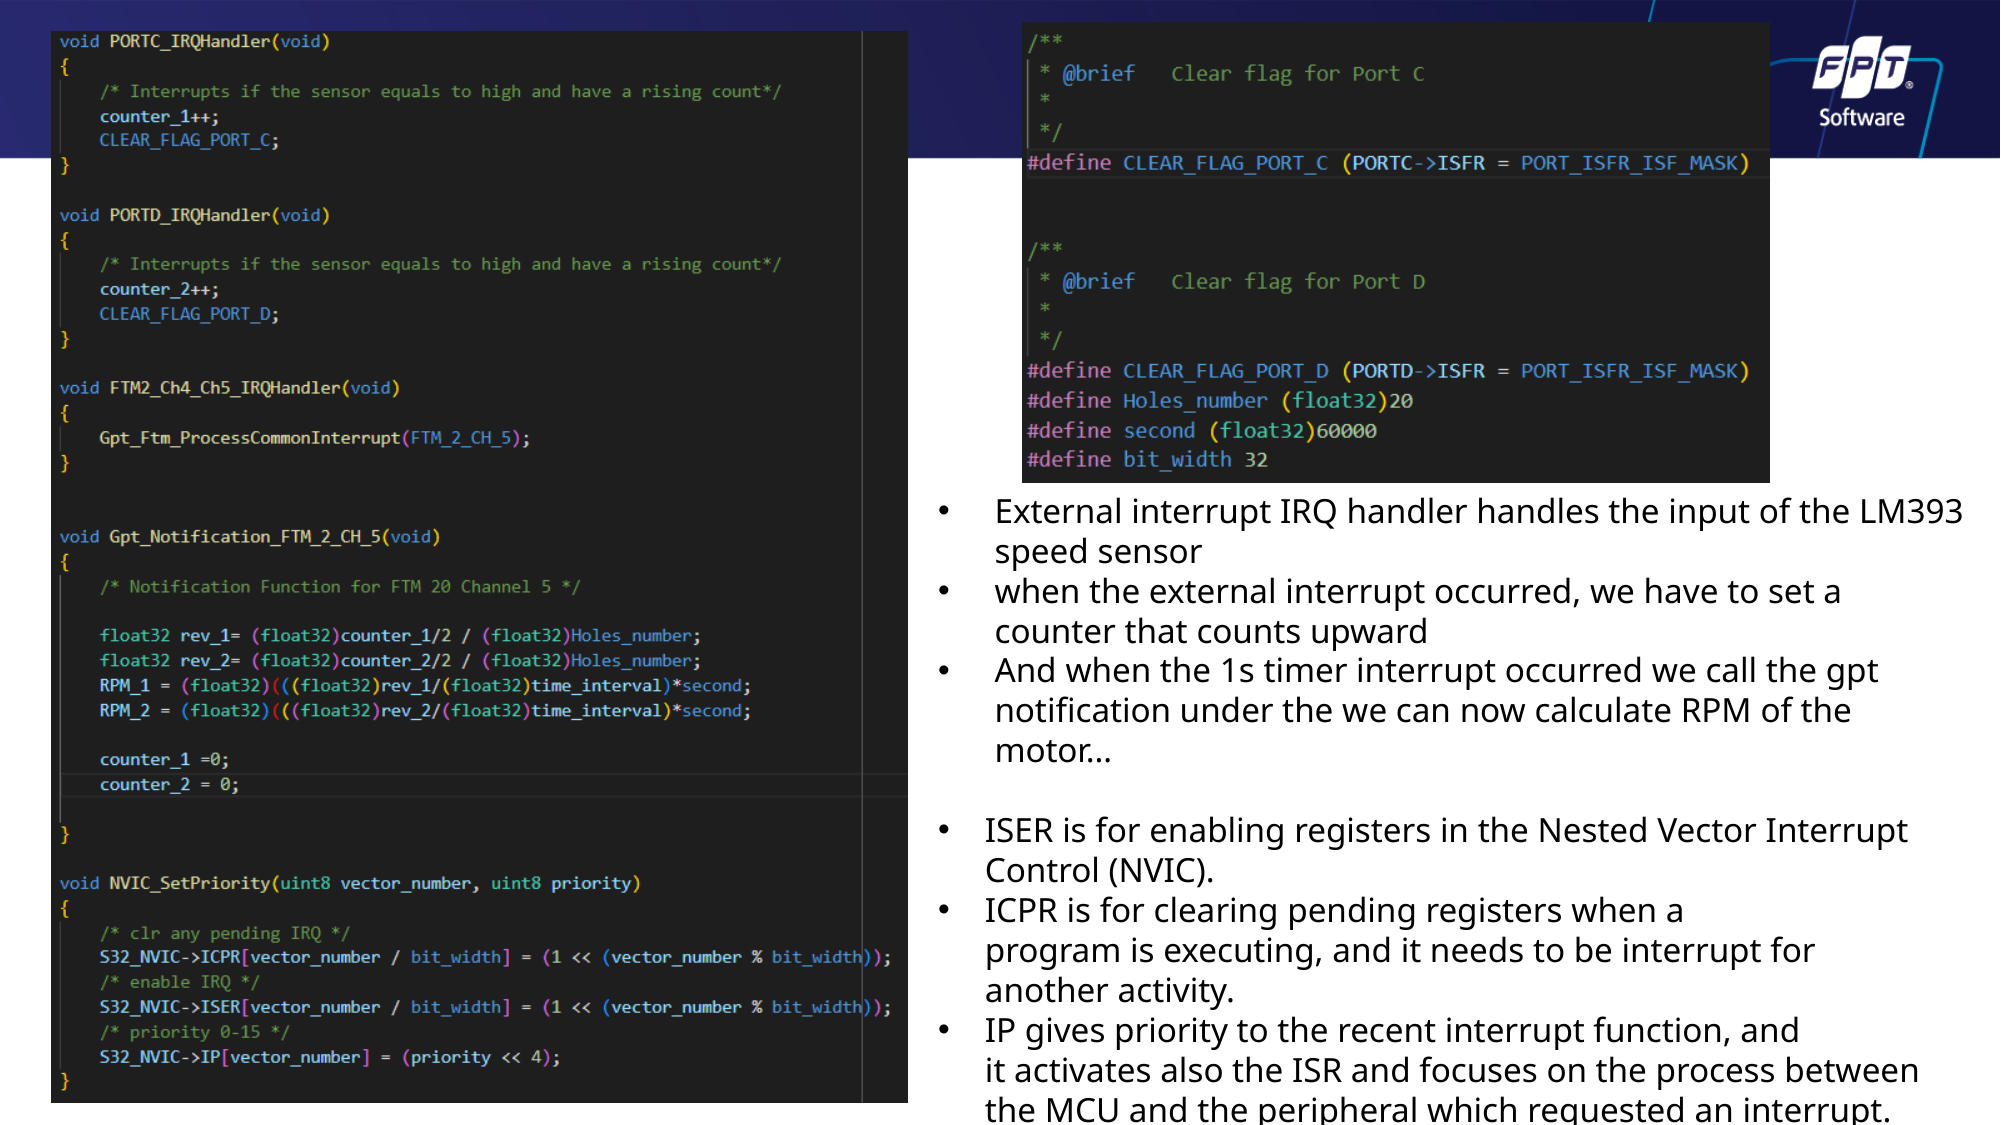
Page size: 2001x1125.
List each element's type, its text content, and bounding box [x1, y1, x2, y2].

picture [0, 0, 2000, 1103]
text_box External interrupt IRQ handler handles the input of the LM393 speed sensor when the external interrupt occurred, we have to set a counter that counts upward And when the 1s timer interrupt occurred we call the gpt notification under the we can now calculate RPM of the motor… ISER is for enabling registers in the Nested Vector Interrupt Control (NVIC). ICPR is for clearing pending registers when a program is executing, and it needs to be interrupt for another activity. IP gives priority to the recent interrupt function, and it activates also the ISR and focuses on the process between the MCU and the peripheral which requested an interrupt. [923, 482, 1984, 1125]
